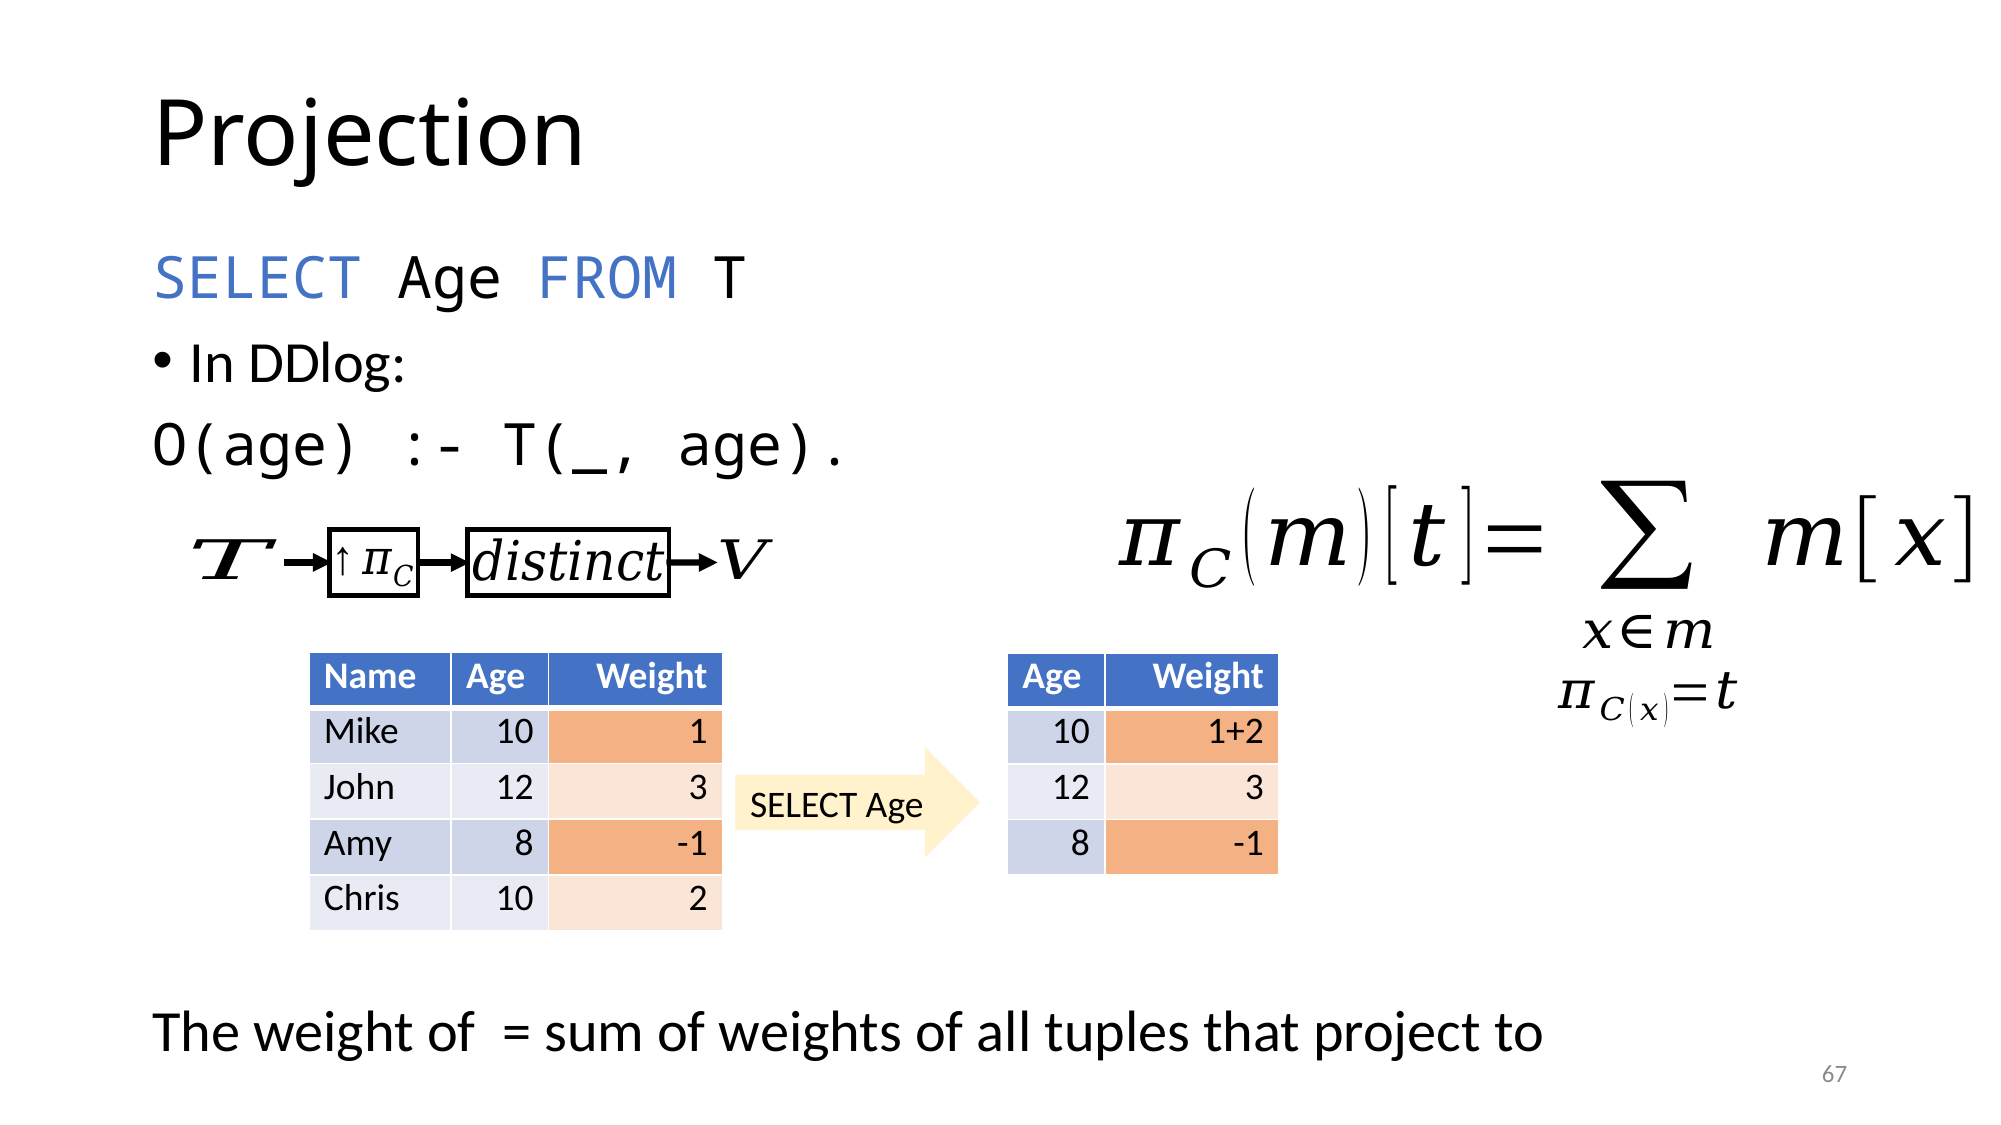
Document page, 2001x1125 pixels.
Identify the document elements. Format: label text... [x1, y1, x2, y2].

table_cell -1 [1106, 820, 1278, 874]
title Projection [137, 59, 1863, 212]
table_cell 1 [549, 711, 722, 763]
table_cell Chris [310, 876, 450, 930]
table_cell 2 [549, 876, 722, 930]
table_cell 12 [452, 764, 548, 818]
table_header Weight [549, 653, 722, 705]
slide_number 67 [1798, 1042, 1863, 1103]
table_cell 12 [1008, 765, 1104, 819]
table_cell 10 [1008, 711, 1104, 763]
table_cell -1 [549, 820, 722, 874]
table_header Age [1008, 654, 1104, 706]
table_header Weight [1106, 654, 1278, 706]
table_header Age [452, 653, 548, 705]
table_cell 10 [452, 711, 548, 763]
table_cell John [310, 764, 450, 818]
table_cell 8 [1008, 820, 1104, 874]
table_cell Mike [310, 711, 450, 763]
table_cell 3 [1106, 765, 1278, 819]
table_cell 3 [549, 764, 722, 818]
table_cell Amy [310, 820, 450, 874]
table_header Name [310, 653, 450, 705]
table_cell 1+2 [1106, 711, 1278, 763]
table_cell 8 [452, 820, 548, 874]
table_cell 10 [452, 876, 548, 930]
text_box SELECT Age [734, 744, 982, 861]
